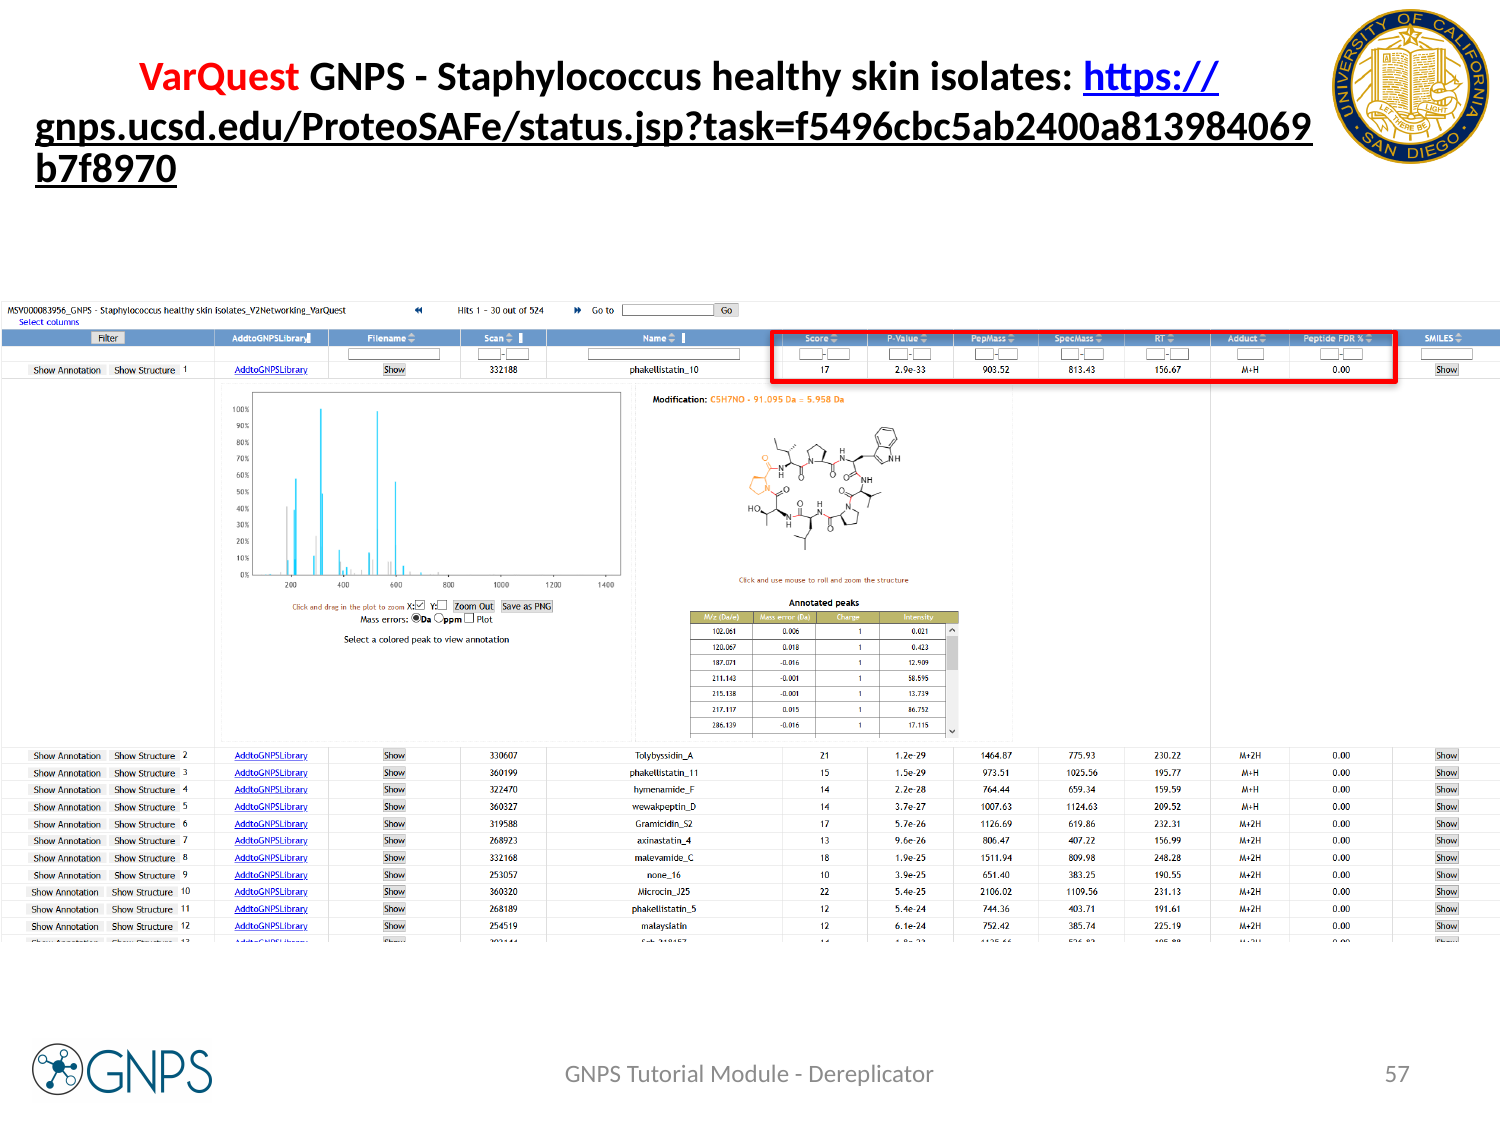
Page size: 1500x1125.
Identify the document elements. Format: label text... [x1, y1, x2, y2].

text_box VarQuest GNPS - Staphylococcus healthy skin isolates: https://gnps.ucsd.edu/ProteoSAFe/status.jsp?task=f5496cbc5ab2400a813984069b7f8970 [20, 41, 1339, 207]
picture [0, 300, 1500, 943]
picture [31, 1038, 212, 1103]
picture [1279, 7, 1500, 165]
slide_number 57 [1074, 1042, 1425, 1103]
footer GNPS Tutorial Module - Dereplicator [512, 1042, 988, 1103]
